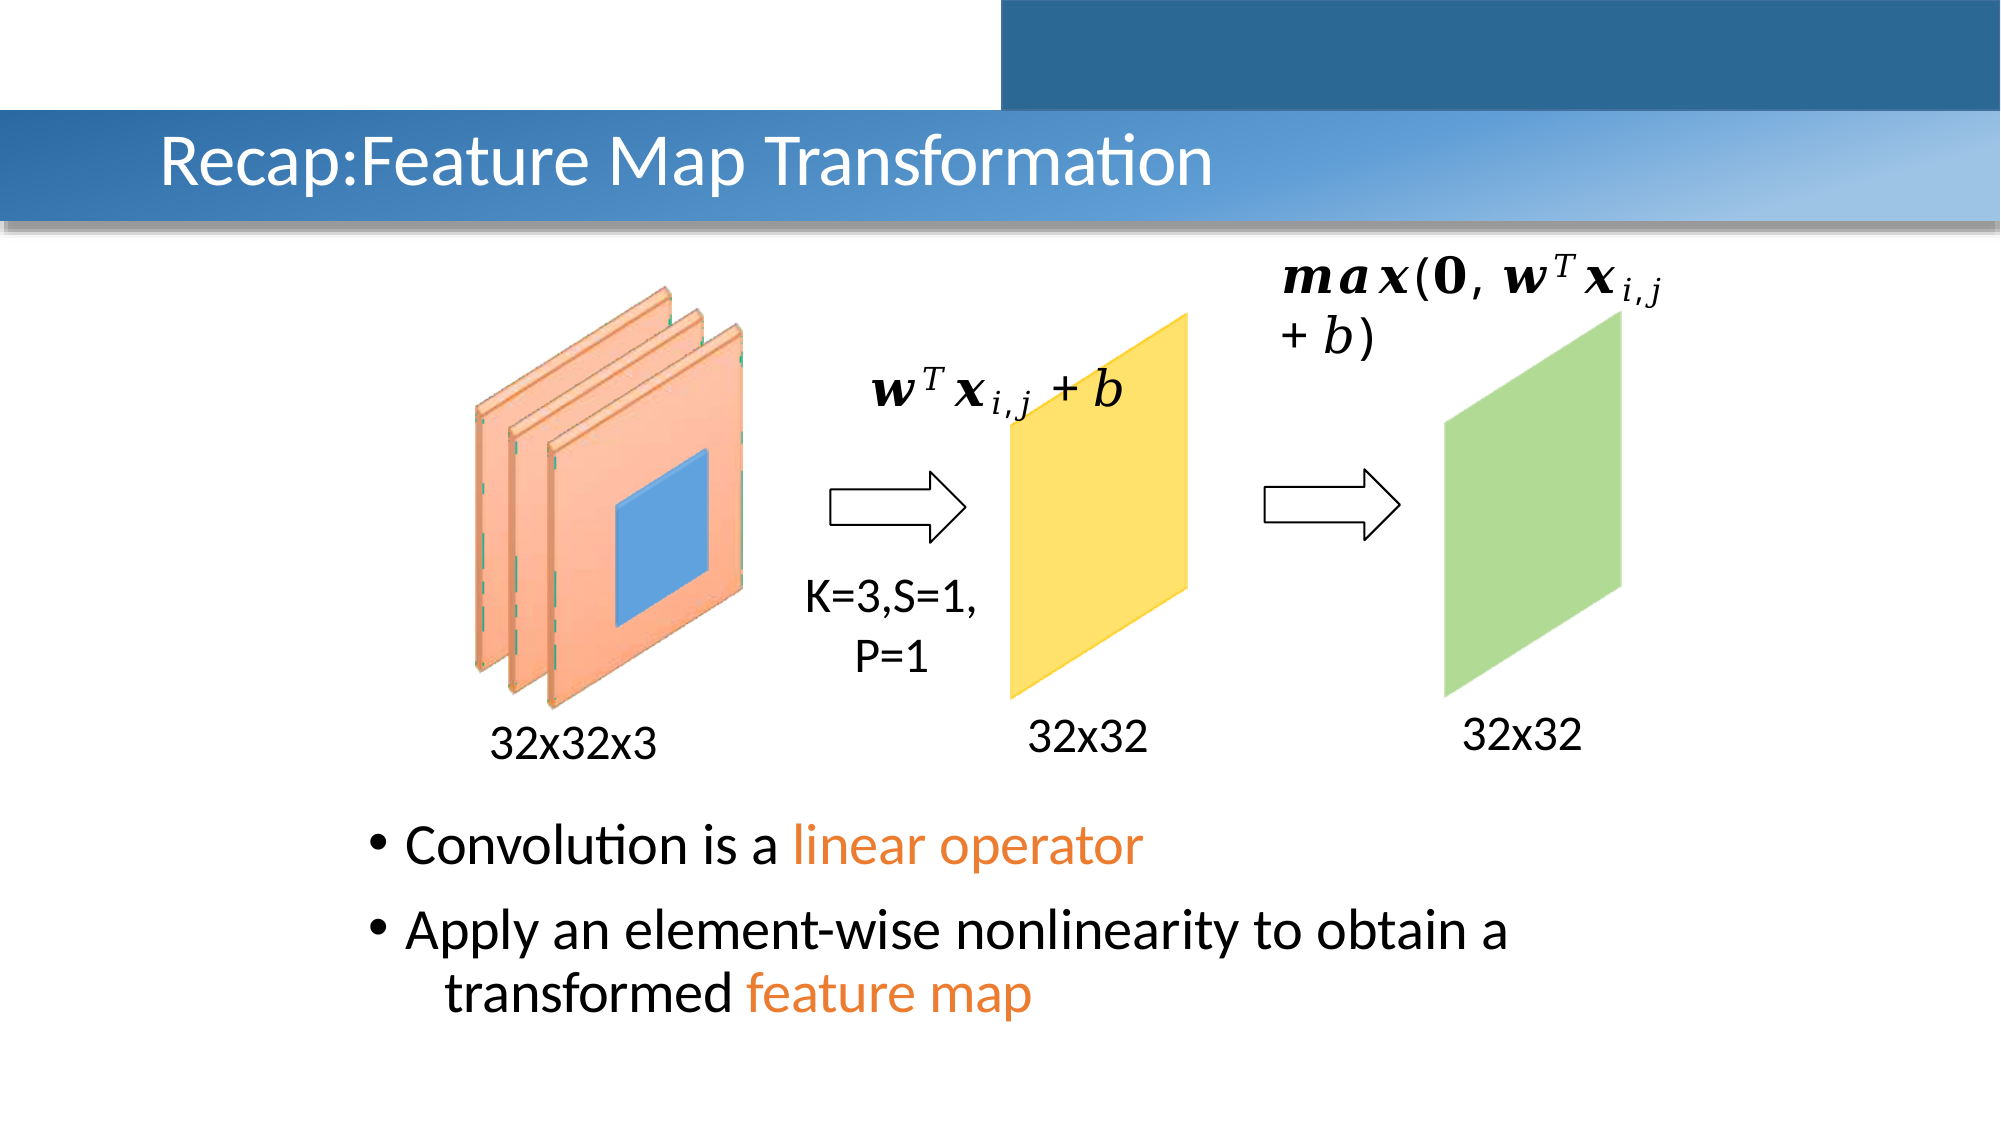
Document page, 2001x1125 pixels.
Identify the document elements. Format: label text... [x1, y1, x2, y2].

text_box Convolution is a linear operator Apply an element-wise nonlinearity to obtain a transformed feature map [366, 789, 1519, 1024]
picture [1443, 310, 1623, 699]
text_box [830, 471, 966, 543]
text_box K=3,S=1, P=1 [803, 560, 983, 683]
text_box 32x32 [1459, 708, 1587, 761]
text_box 𝒎𝒂𝒙(𝟎, 𝒘𝑇𝒙𝑖,𝑗 + 𝑏) 𝒘𝑇𝒙𝑖,𝑗 + 𝑏 [860, 249, 1709, 421]
text_box [1264, 469, 1400, 541]
text_box Recap:Feature Map Transformation [157, 108, 1260, 201]
text_box 32x32x3 [486, 722, 661, 770]
picture [0, 110, 2000, 242]
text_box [475, 285, 743, 714]
text_box 32x32 [1024, 709, 1152, 763]
picture [1009, 312, 1188, 702]
